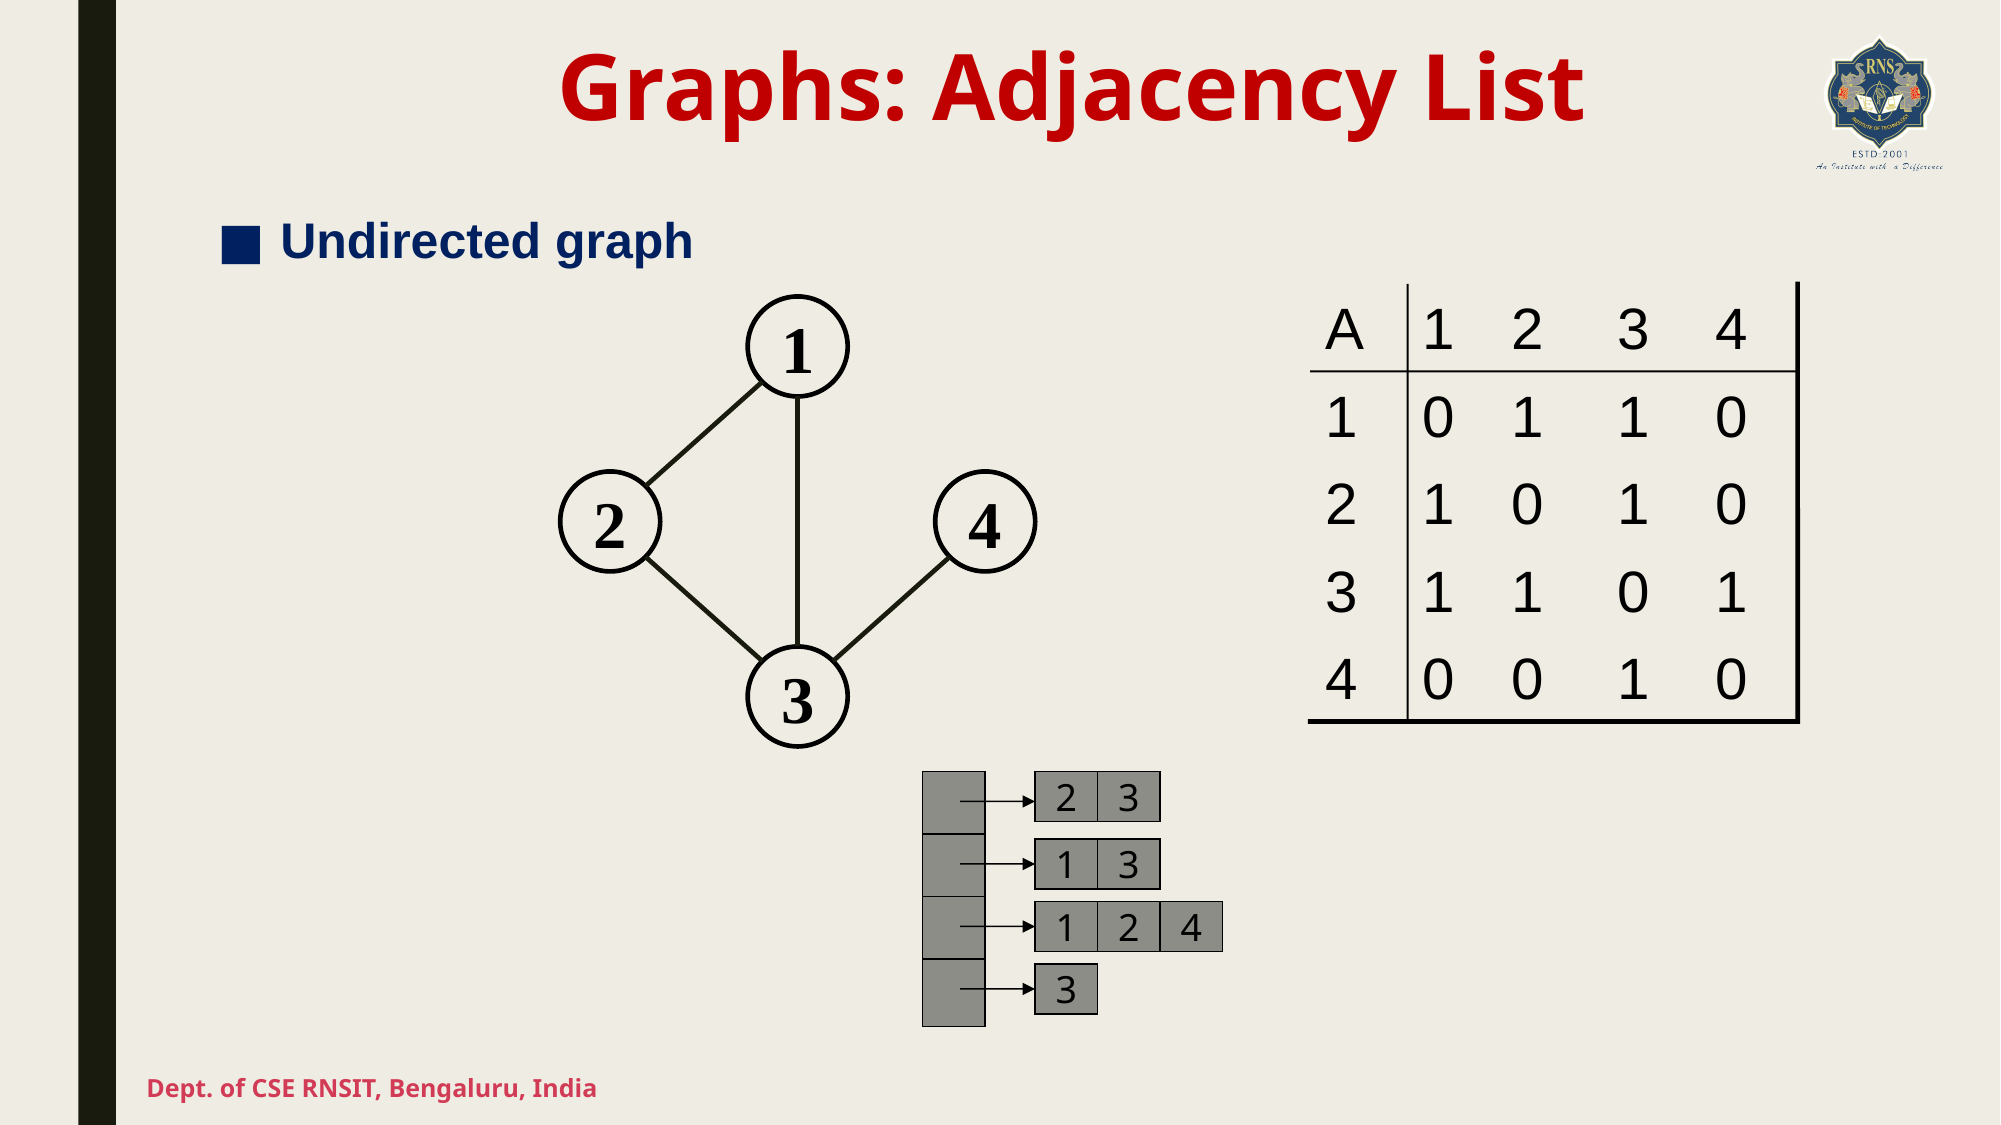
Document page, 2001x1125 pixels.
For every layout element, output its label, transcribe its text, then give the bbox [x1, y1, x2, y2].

title Graphs: Adjacency List [202, 34, 1944, 167]
text_box 2 [1097, 901, 1160, 952]
text_box 1 [1035, 838, 1097, 889]
footer Dept. of CSE RNSIT, Bengaluru, India [131, 1056, 1162, 1124]
text_box [922, 896, 986, 958]
text_box 1 [747, 296, 848, 397]
text_box 3 [747, 646, 848, 747]
text_box 3 [1035, 963, 1098, 1014]
text_box 2 [1035, 771, 1097, 822]
text_box [922, 833, 986, 896]
text_box [960, 920, 1036, 933]
text_box [960, 795, 1036, 808]
picture [1816, 167, 1944, 172]
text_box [832, 559, 950, 659]
list Undirected graph [202, 205, 1944, 1090]
text_box 4 [1160, 901, 1223, 952]
text_box [960, 857, 1036, 871]
text_box 1 [1035, 901, 1097, 952]
text_box [922, 771, 986, 833]
text_box 2 [560, 471, 661, 572]
text_box [922, 958, 986, 1027]
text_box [1310, 283, 1798, 722]
text_box 4 [935, 471, 1036, 572]
text_box [960, 982, 1035, 996]
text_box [645, 384, 763, 484]
text_box 3 [1097, 771, 1161, 822]
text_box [645, 559, 763, 659]
text_box 3 [1097, 838, 1161, 889]
